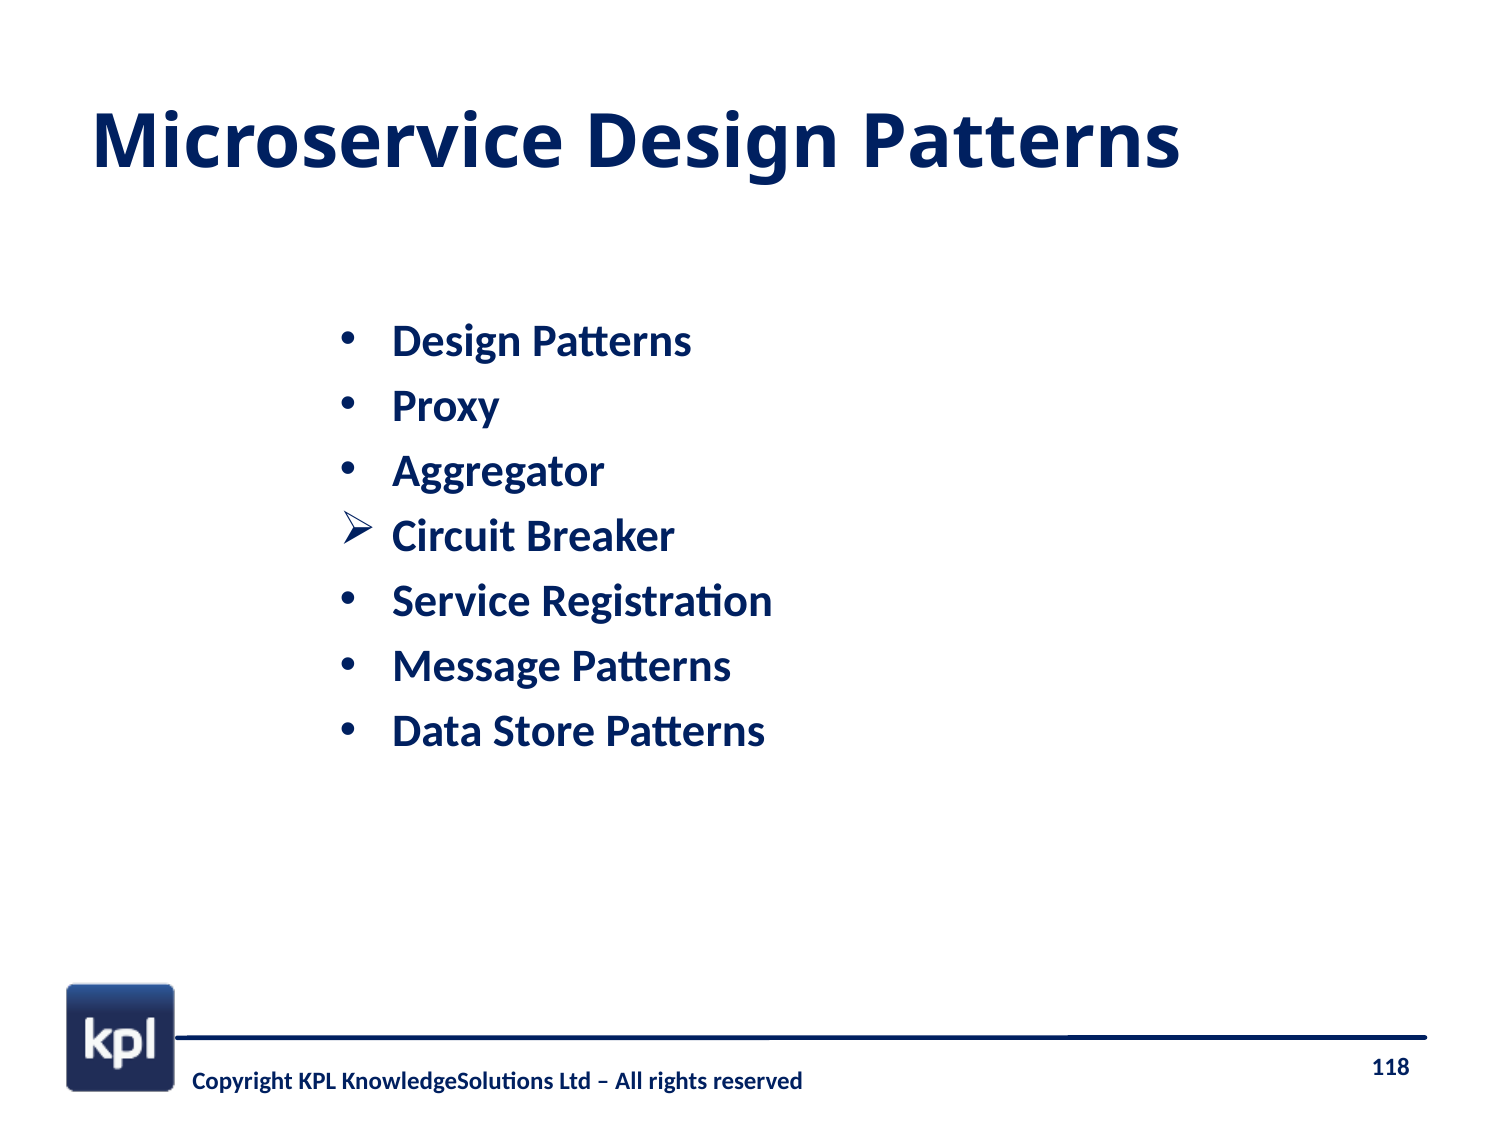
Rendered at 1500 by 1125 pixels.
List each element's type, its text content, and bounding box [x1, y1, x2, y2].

title Microservice Design Patterns [75, 43, 1436, 233]
list Design Patterns Proxy Aggregator Circuit Breaker Service Registration Message Patterns Data Store Patterns [324, 302, 1294, 768]
slide_number 118 [987, 1042, 1425, 1103]
picture [62, 980, 178, 1095]
footer Copyright KPL KnowledgeSolutions Ltd – All rights reserved [177, 1050, 963, 1110]
